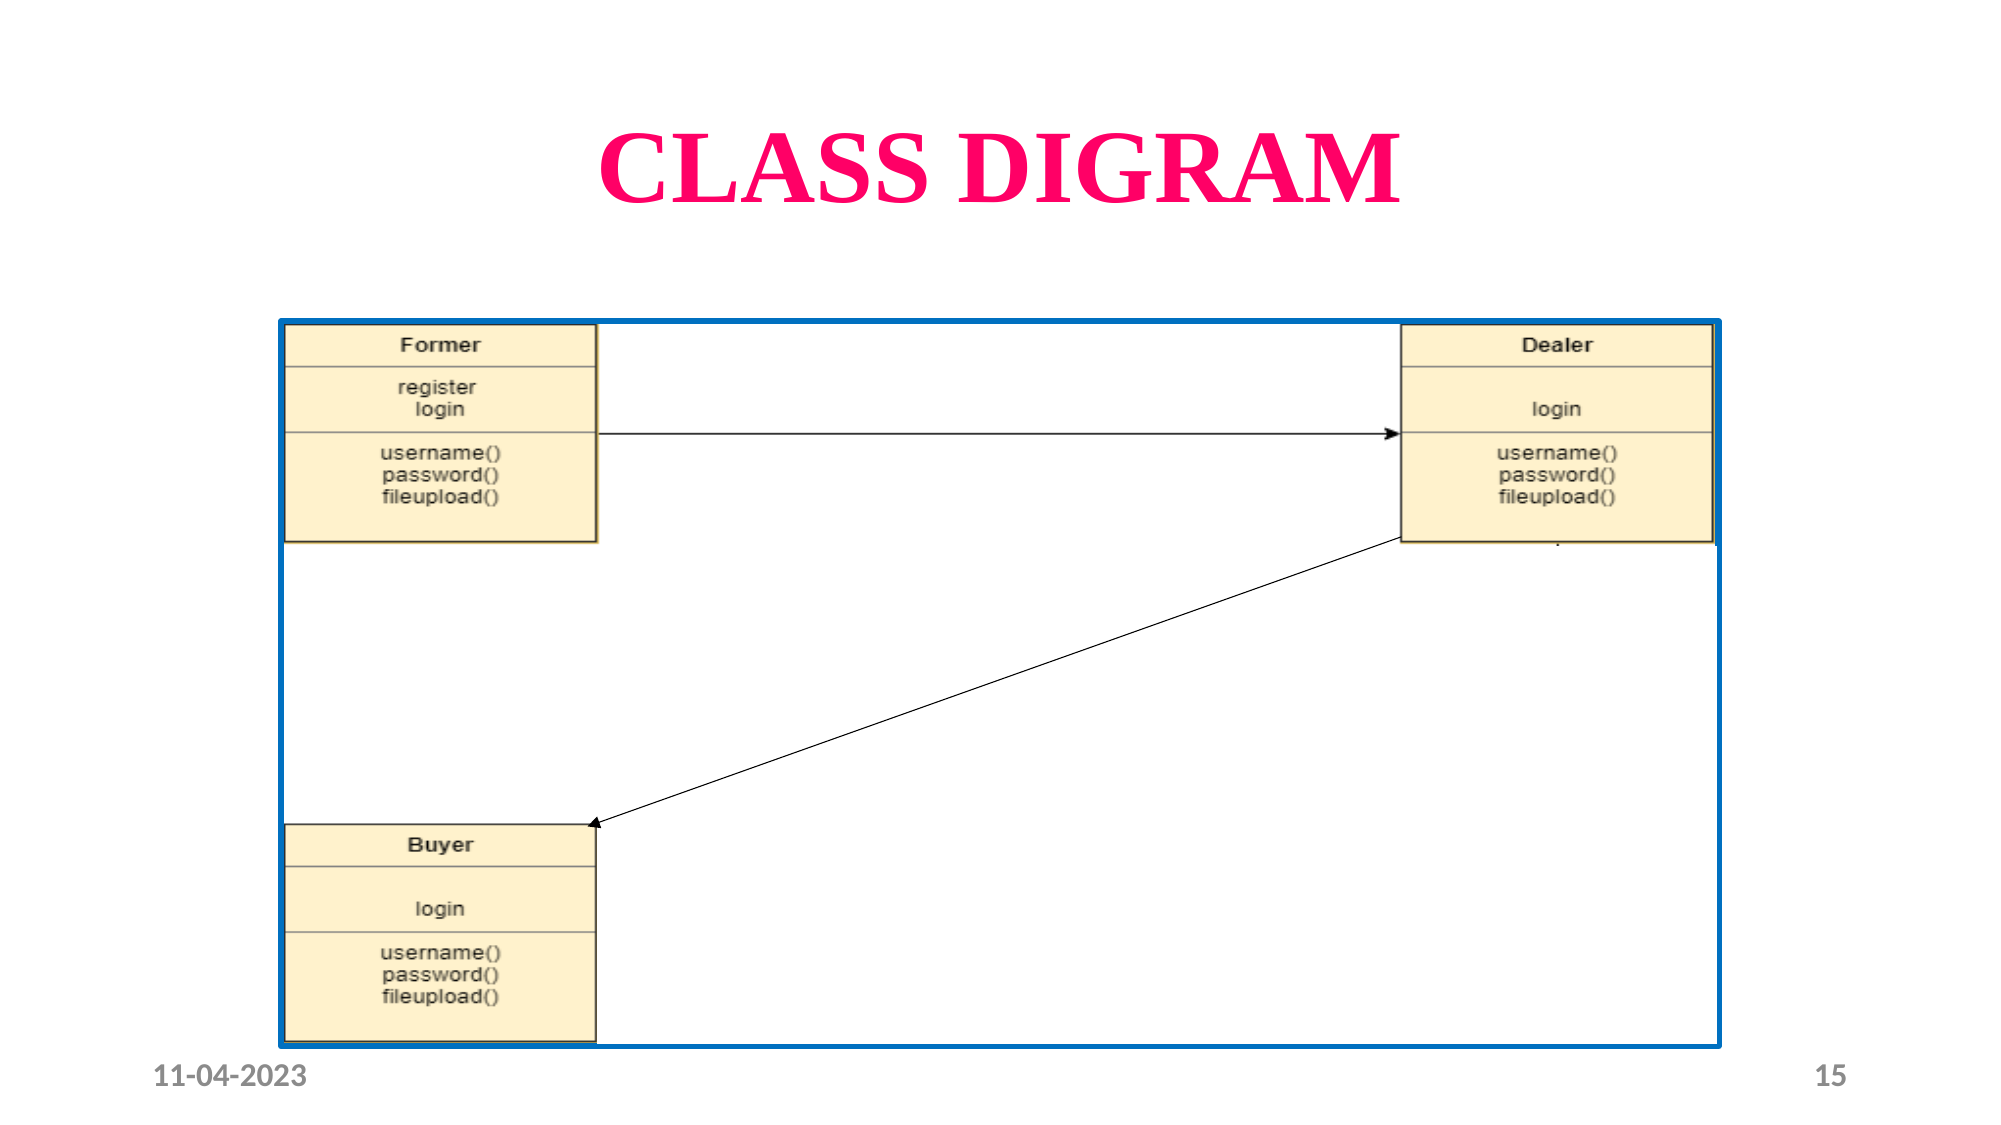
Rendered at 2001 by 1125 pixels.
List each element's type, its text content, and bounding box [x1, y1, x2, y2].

title CLASS DIGRAM [137, 59, 1863, 278]
slide_number 15 [1412, 1042, 1863, 1103]
picture [284, 324, 1716, 1044]
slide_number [137, 1042, 588, 1103]
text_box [587, 536, 1402, 827]
